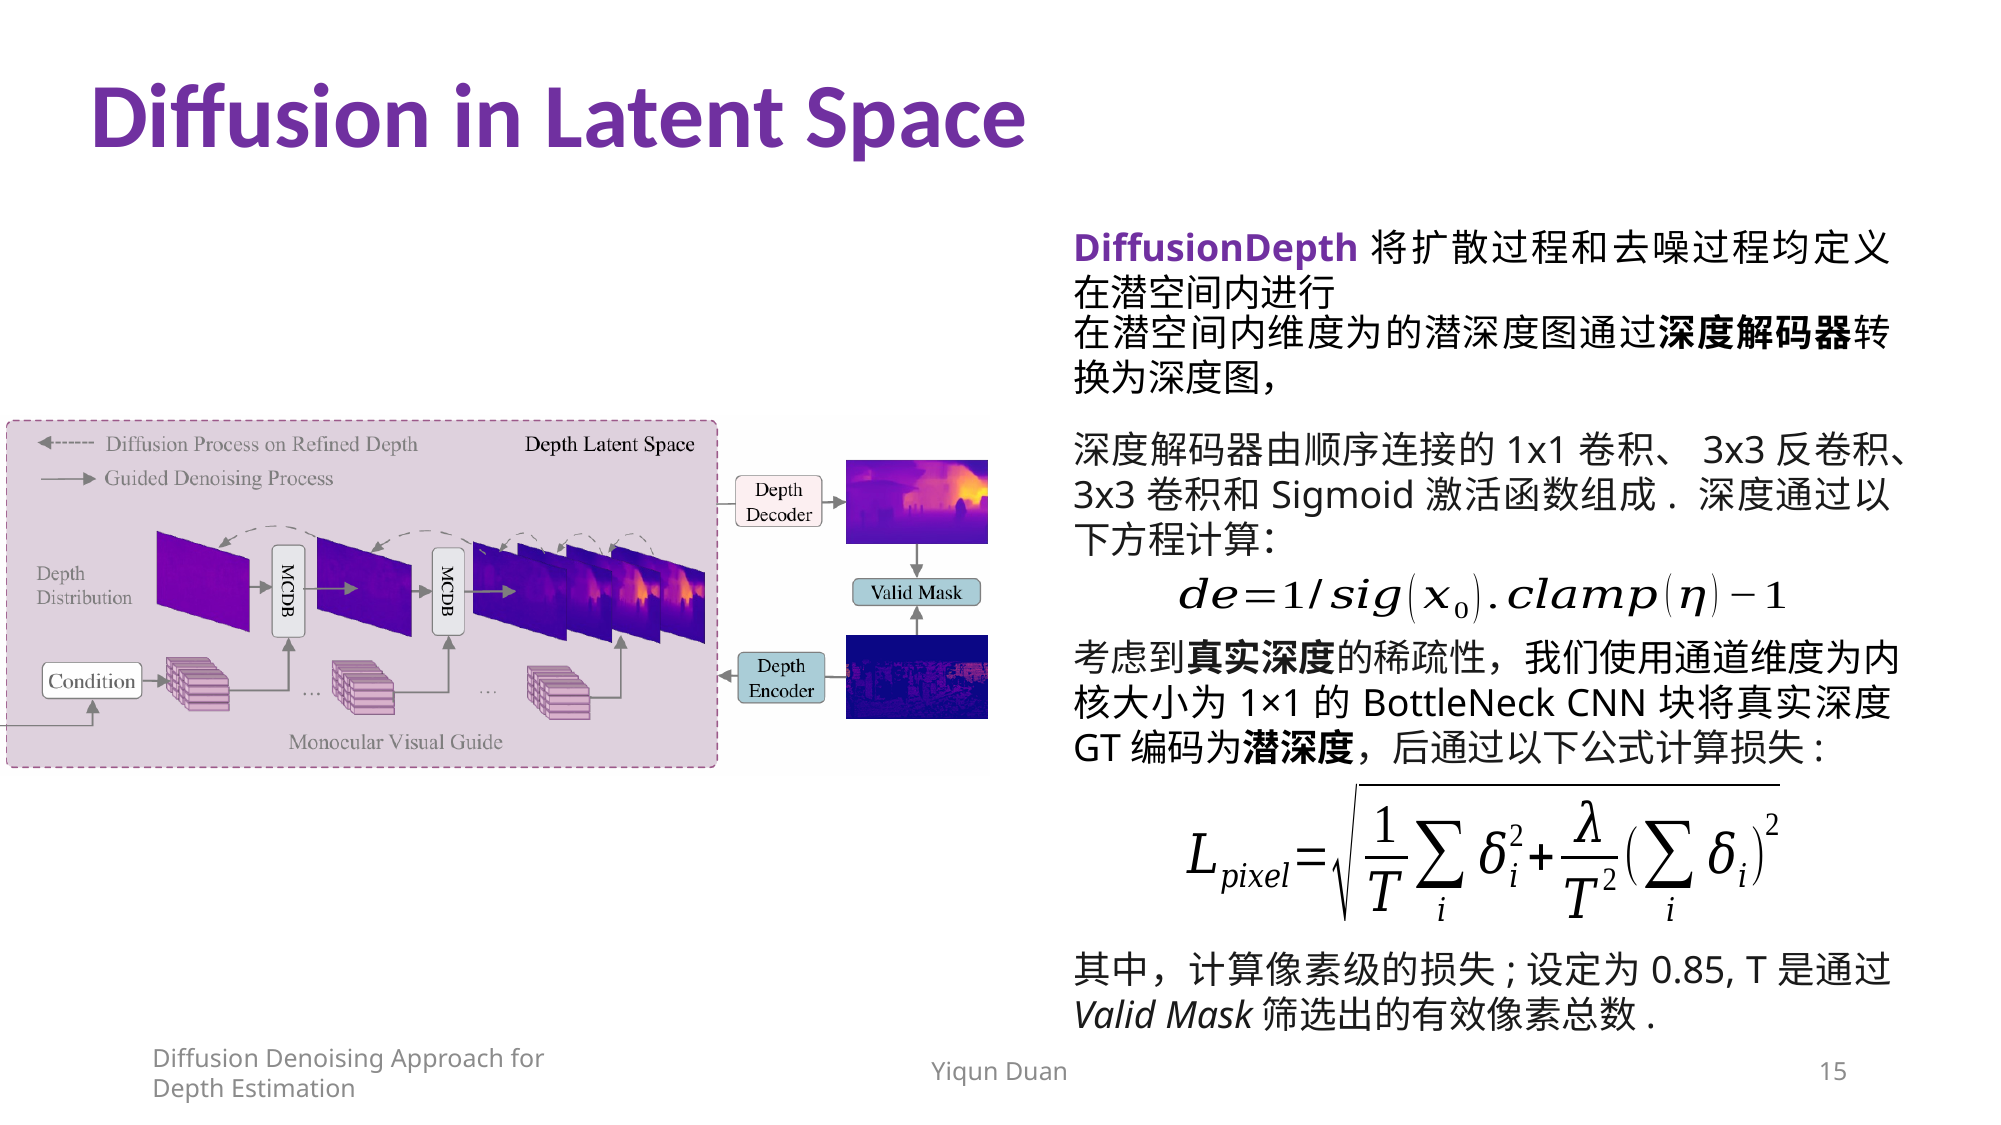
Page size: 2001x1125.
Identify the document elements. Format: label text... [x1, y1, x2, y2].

footer Yiqun Duan [662, 1042, 1338, 1103]
slide_number 14 [1412, 1042, 1863, 1103]
slide_number Diffusion Denoising Approach for Depth Estimation [137, 1042, 588, 1103]
text_box 深度解码器由顺序连接的1x1卷积、3x3反卷积、3x3卷积和Sigmoid激活函数组成. 深度通过以下方程计算： [1058, 418, 1906, 569]
picture [0, 373, 1000, 795]
title Diffusion in Latent Space [75, 59, 1263, 175]
